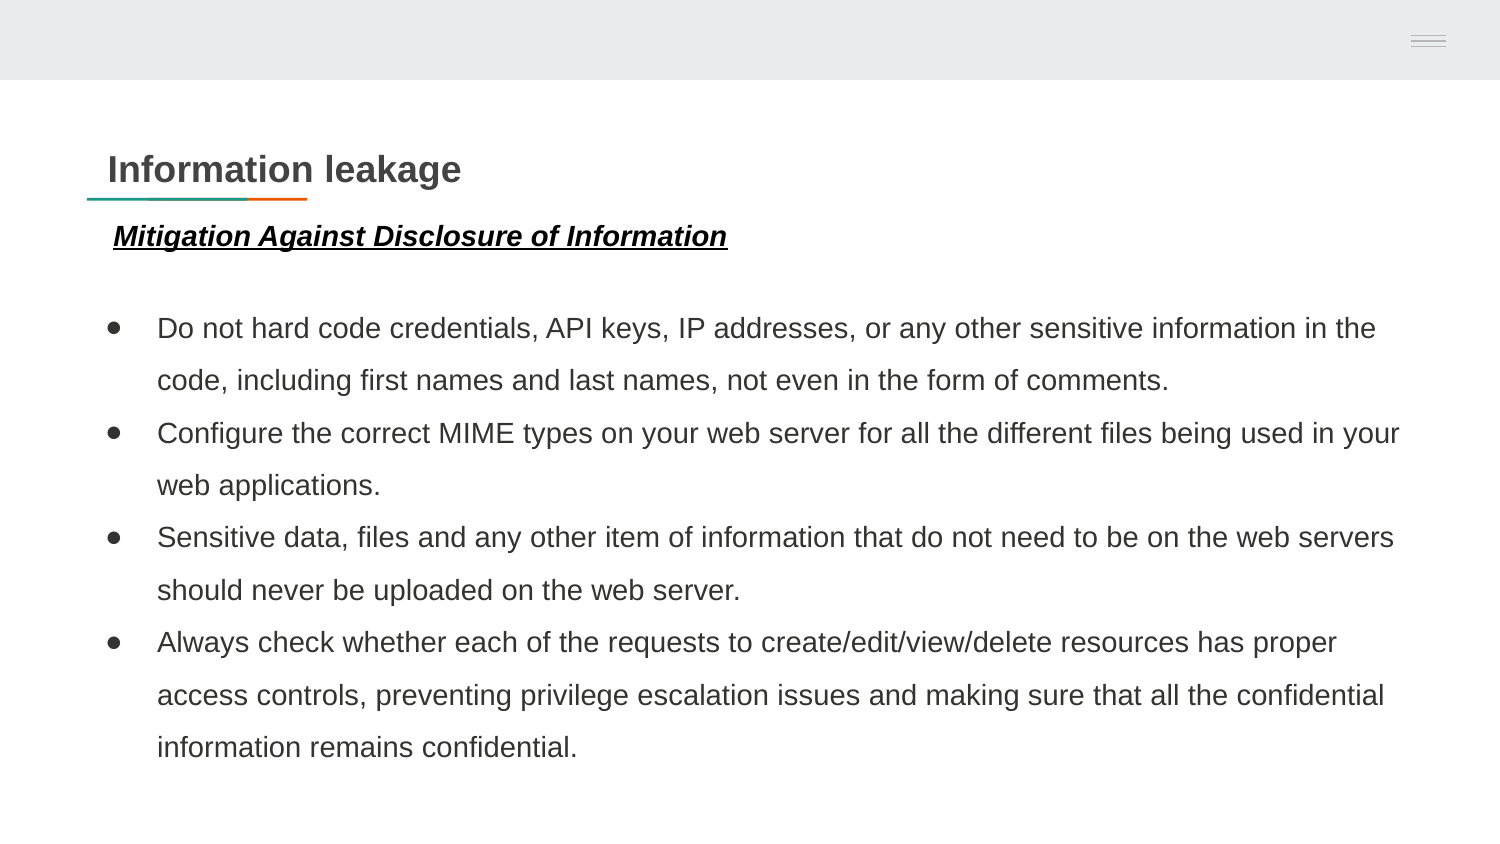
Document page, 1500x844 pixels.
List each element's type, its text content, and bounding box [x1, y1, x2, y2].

text_box Do not hard code credentials, API keys, IP addresses, or any other sensitive information in the code, including first names and last names, not even in the form of comments. Configure the correct MIME types on your web server for all the different files being used in your web applications. Sensitive data, files and any other item of information that do not need to be on the web servers should never be uploaded on the web server. Always check whether each of the requests to create/edit/view/delete resources has proper access controls, preventing privilege escalation issues and making sure that all the confidential information remains confidential. [67, 276, 1433, 822]
title Information leakage [92, 107, 1355, 183]
text_box Mitigation Against Disclosure of Information [98, 202, 1349, 276]
